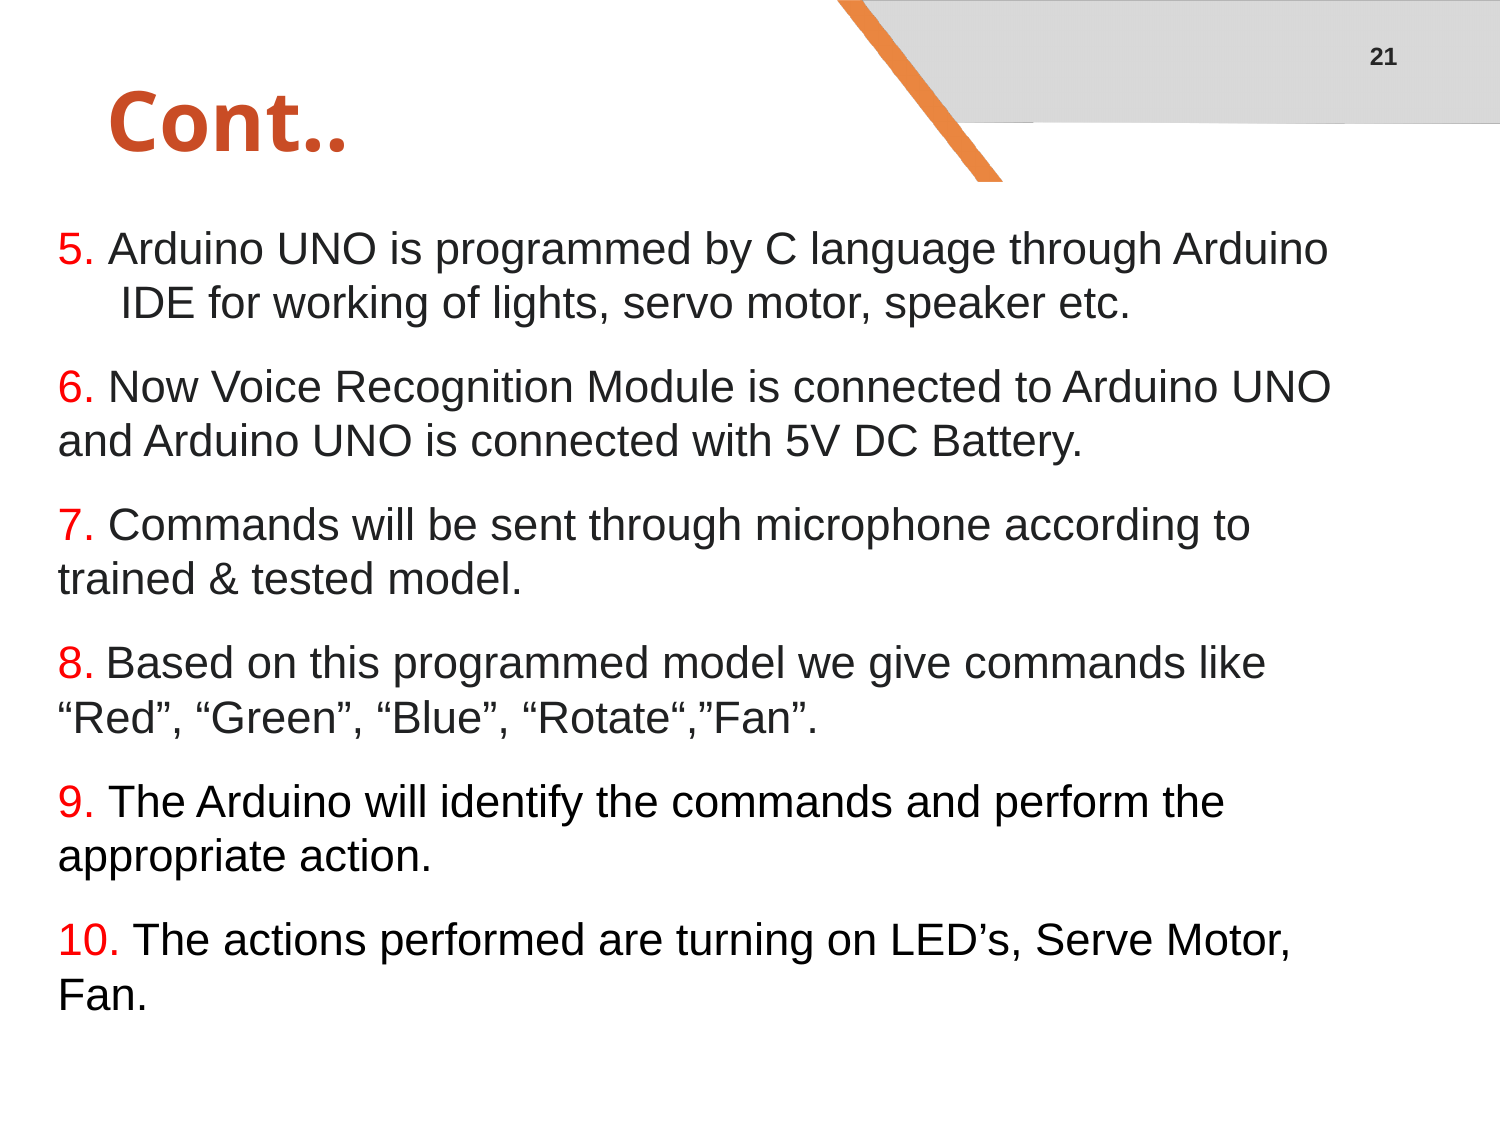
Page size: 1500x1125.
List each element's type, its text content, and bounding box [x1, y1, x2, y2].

slide_number 21 [1342, 28, 1425, 78]
title Cont.. [76, 62, 838, 174]
list 5. Arduino UNO is programmed by C language through Arduino IDE for working of lights, servo motor, speaker etc. 6. Now Voice Recognition Module is connected to Arduino UNO and Arduino UNO is connected with 5V DC Battery. 7. Commands will be sent through microphone according to trained & tested model. 8. Based on this programmed model we give commands like “Red”, “Green”, “Blue”, “Rotate“,”Fan”. 9. The Arduino will identify the commands and perform the appropriate action. 10. The actions performed are turning on LED’s, Serve Motor, Fan. [32, 211, 1402, 1032]
picture [837, 0, 1500, 182]
